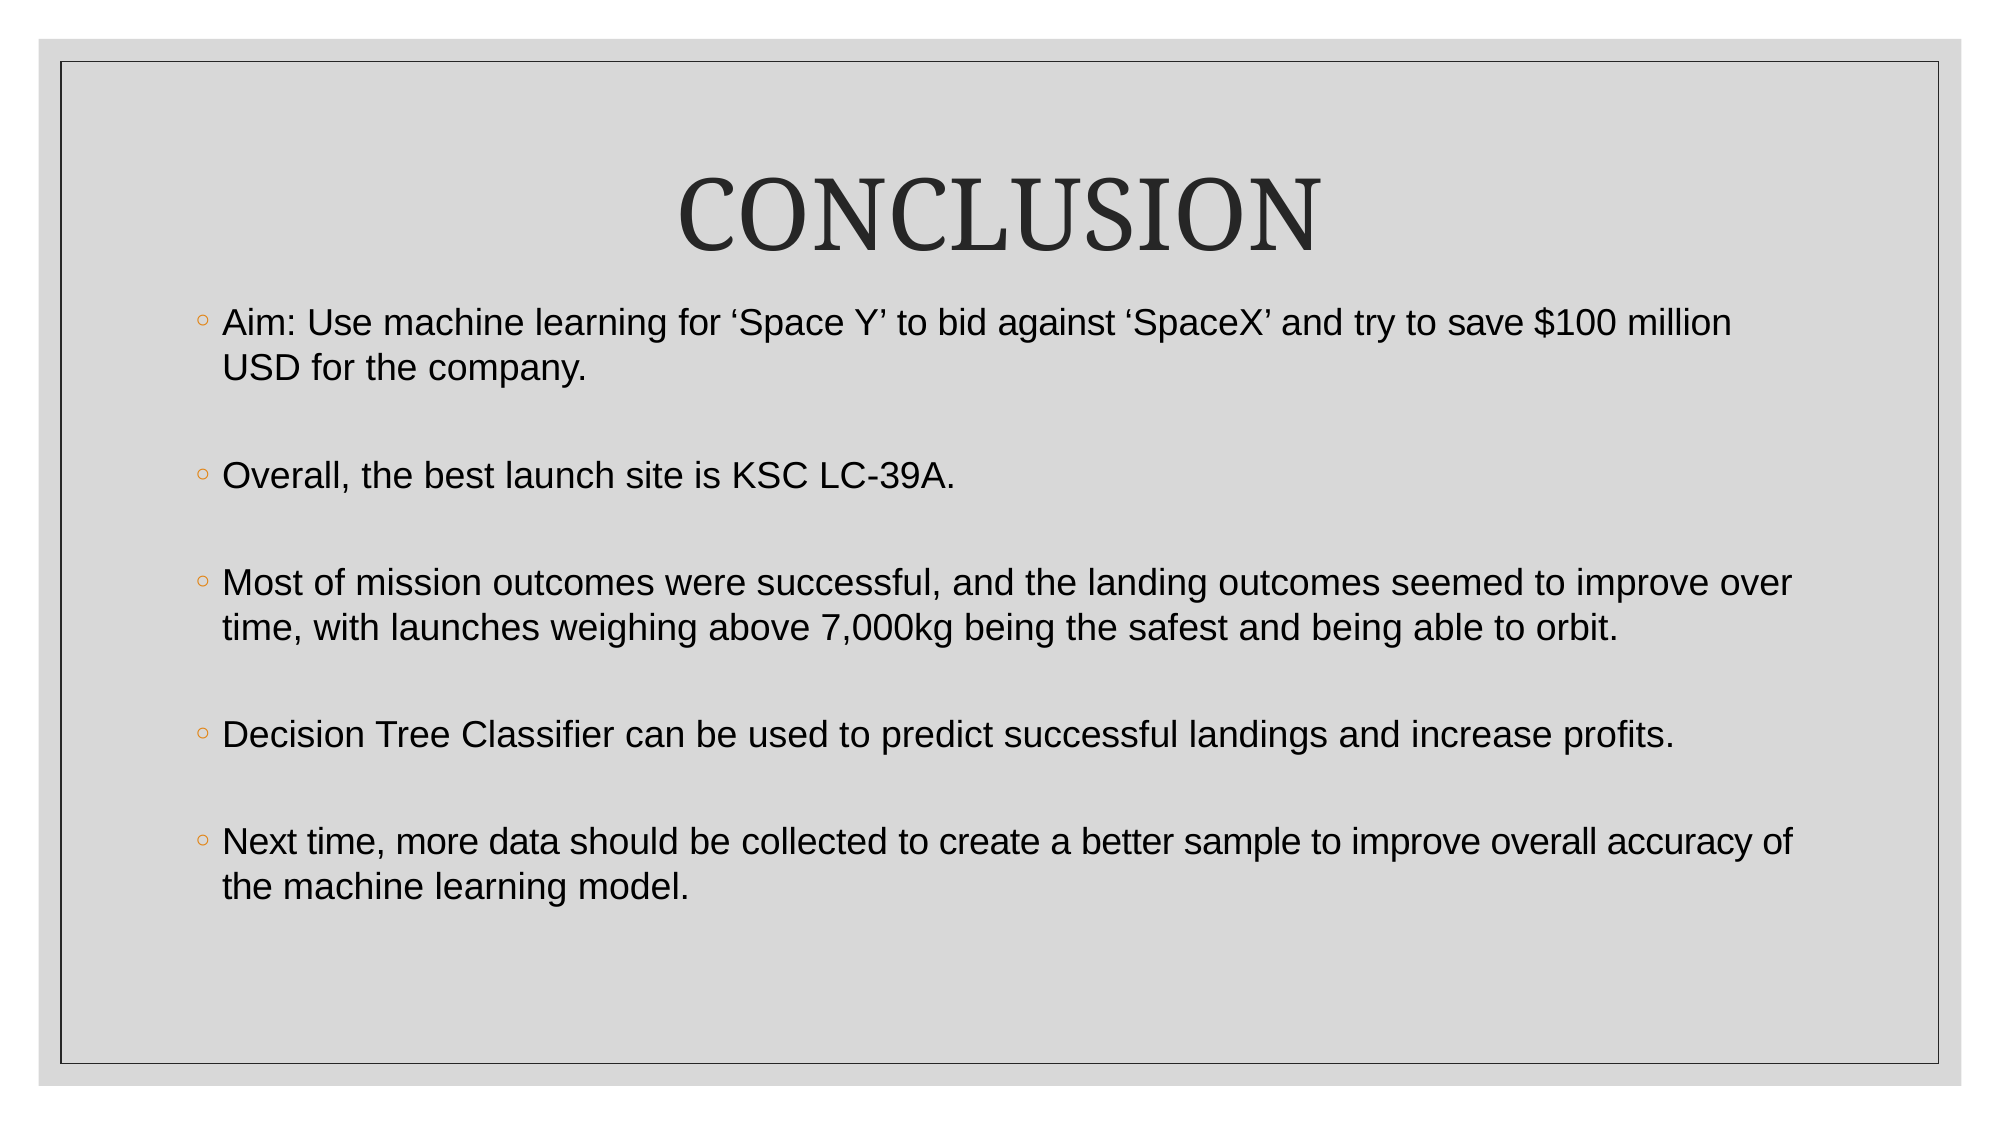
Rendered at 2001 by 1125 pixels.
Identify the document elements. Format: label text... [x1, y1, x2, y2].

list Aim: Use machine learning for ‘Space Y’ to bid against ‘SpaceX’ and try to save $100 million USD for the company. Overall, the best launch site is KSC LC-39A. Most of mission outcomes were successful, and the landing outcomes seemed to improve over time, with launches weighing above 7,000kg being the safest and being able to orbit. Decision Tree Classifier can be used to predict successful landings and increase profits. Next time, more data should be collected to create a better sample to improve overall accuracy of the machine learning model. [174, 290, 1825, 977]
title CONCLUSION [174, 105, 1825, 290]
